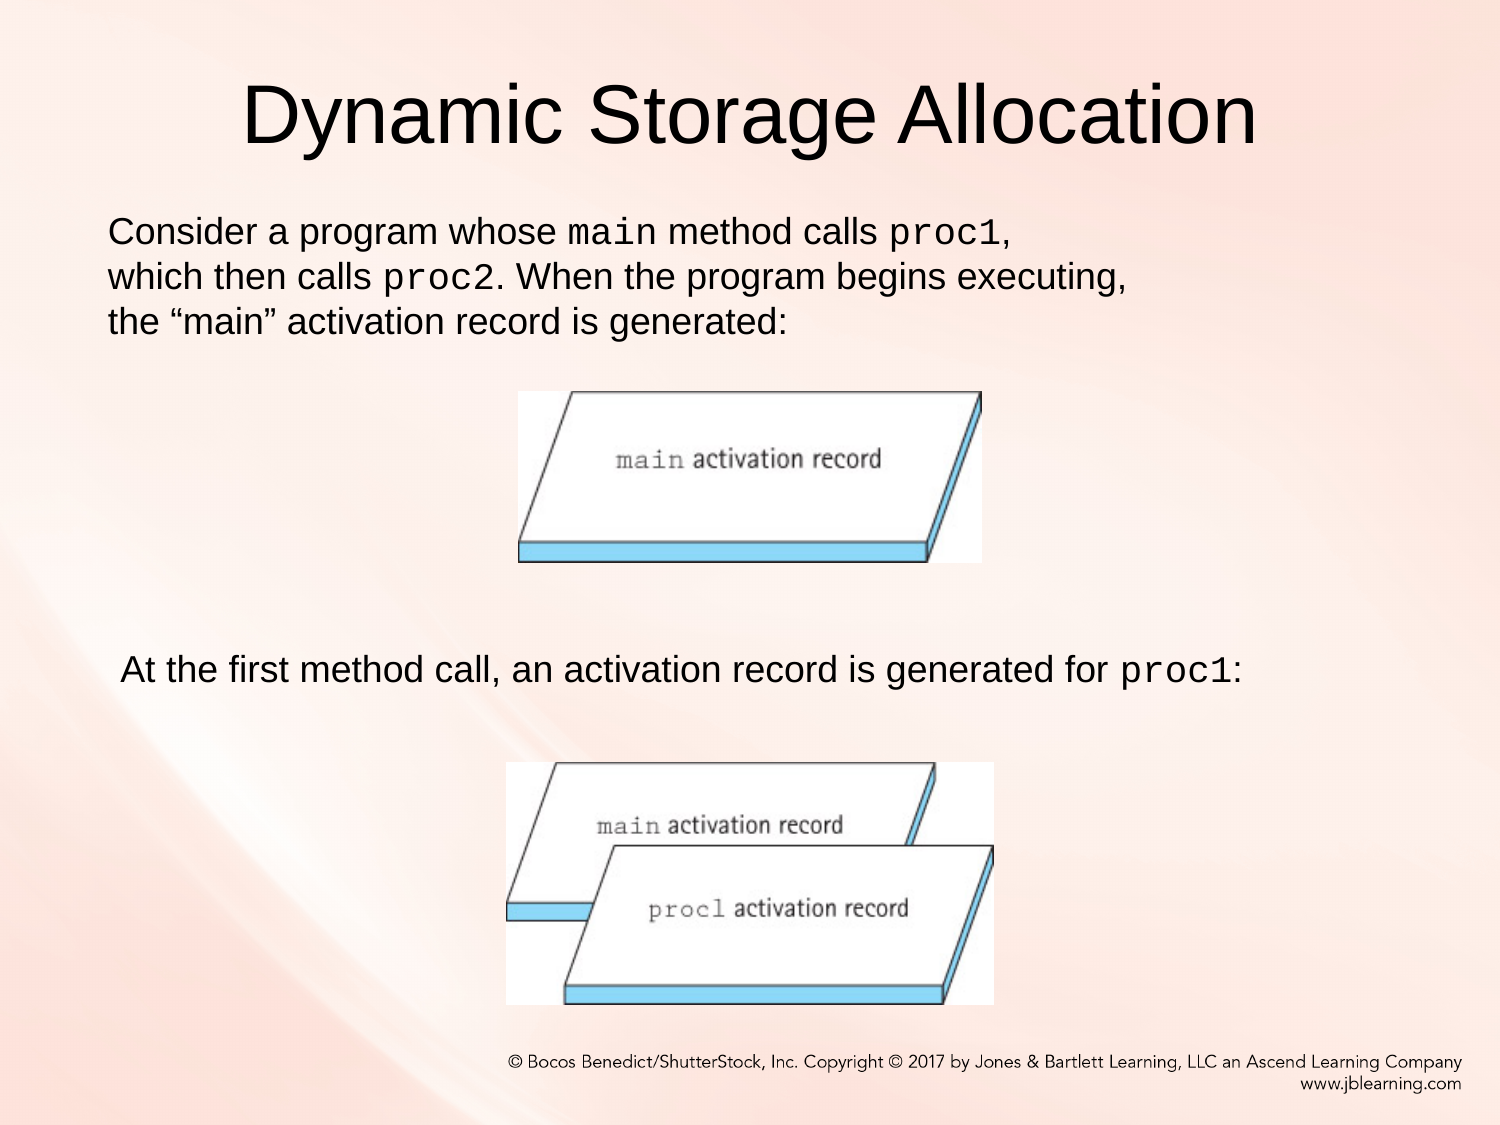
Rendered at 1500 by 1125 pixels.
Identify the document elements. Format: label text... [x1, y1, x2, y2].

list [506, 762, 994, 1005]
text_box Consider a program whose main method calls proc1, which then calls proc2. When the program begins executing, the “main” activation record is generated: [93, 199, 1153, 350]
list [518, 390, 982, 563]
picture [0, 0, 1500, 1125]
text_box At the first method call, an activation record is generated for proc1: [105, 637, 1258, 698]
title Dynamic Storage Allocation [75, 45, 1425, 175]
